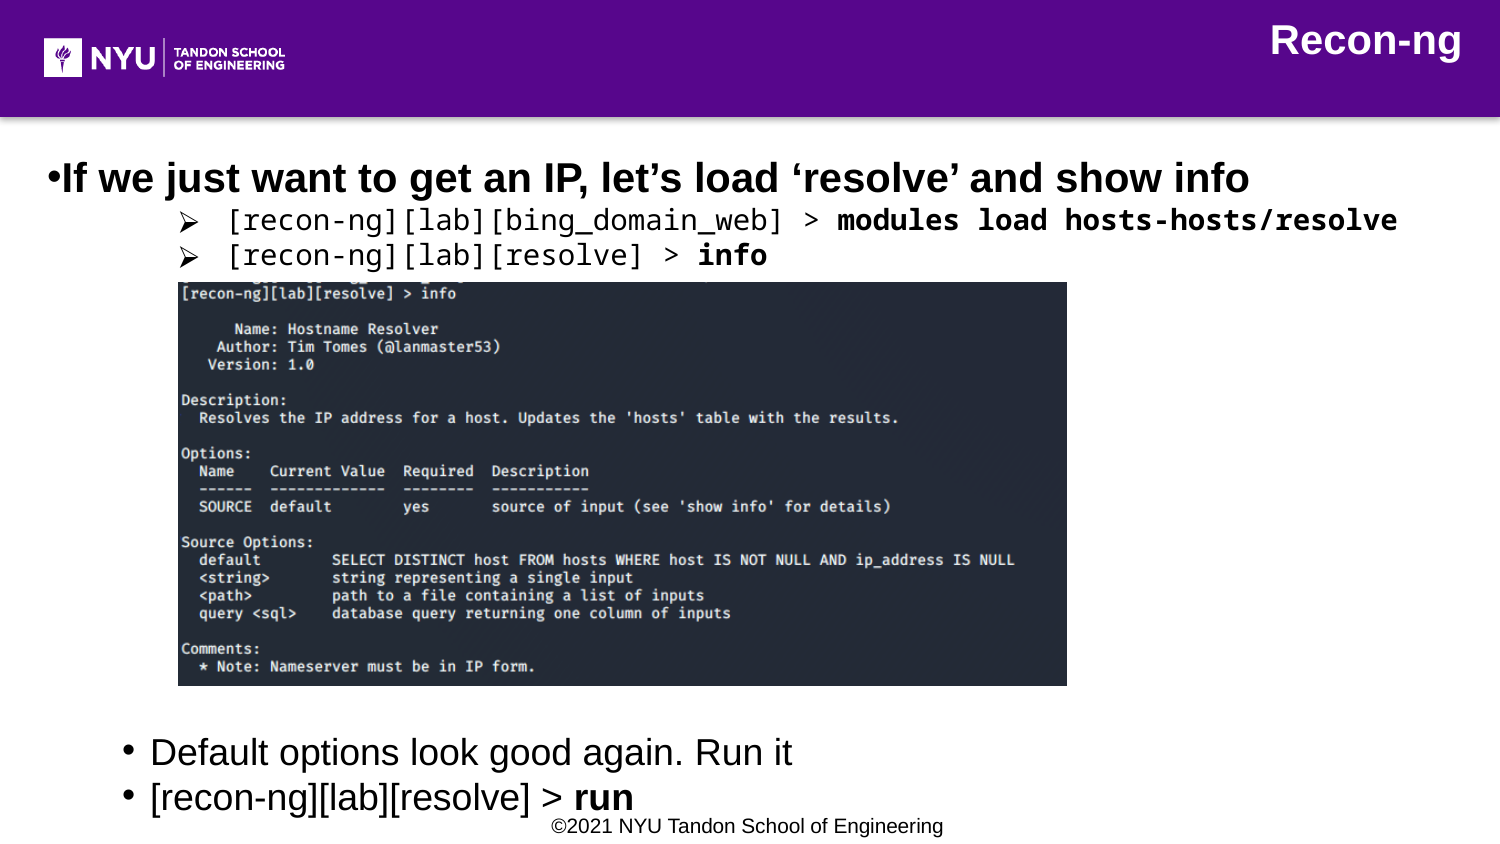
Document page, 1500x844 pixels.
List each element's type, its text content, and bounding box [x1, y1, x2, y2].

list If we just want to get an IP, let’s load ‘resolve’ and show info [recon-ng][lab][bing_domain_web] > modules load hosts-hosts/resolve [recon-ng][lab][resolve] > info Default options look good again. Run it [recon-ng][lab][resolve] > run [47, 151, 1454, 844]
picture [44, 38, 285, 77]
list Recon-ng [392, 12, 1463, 109]
picture [178, 282, 1067, 687]
